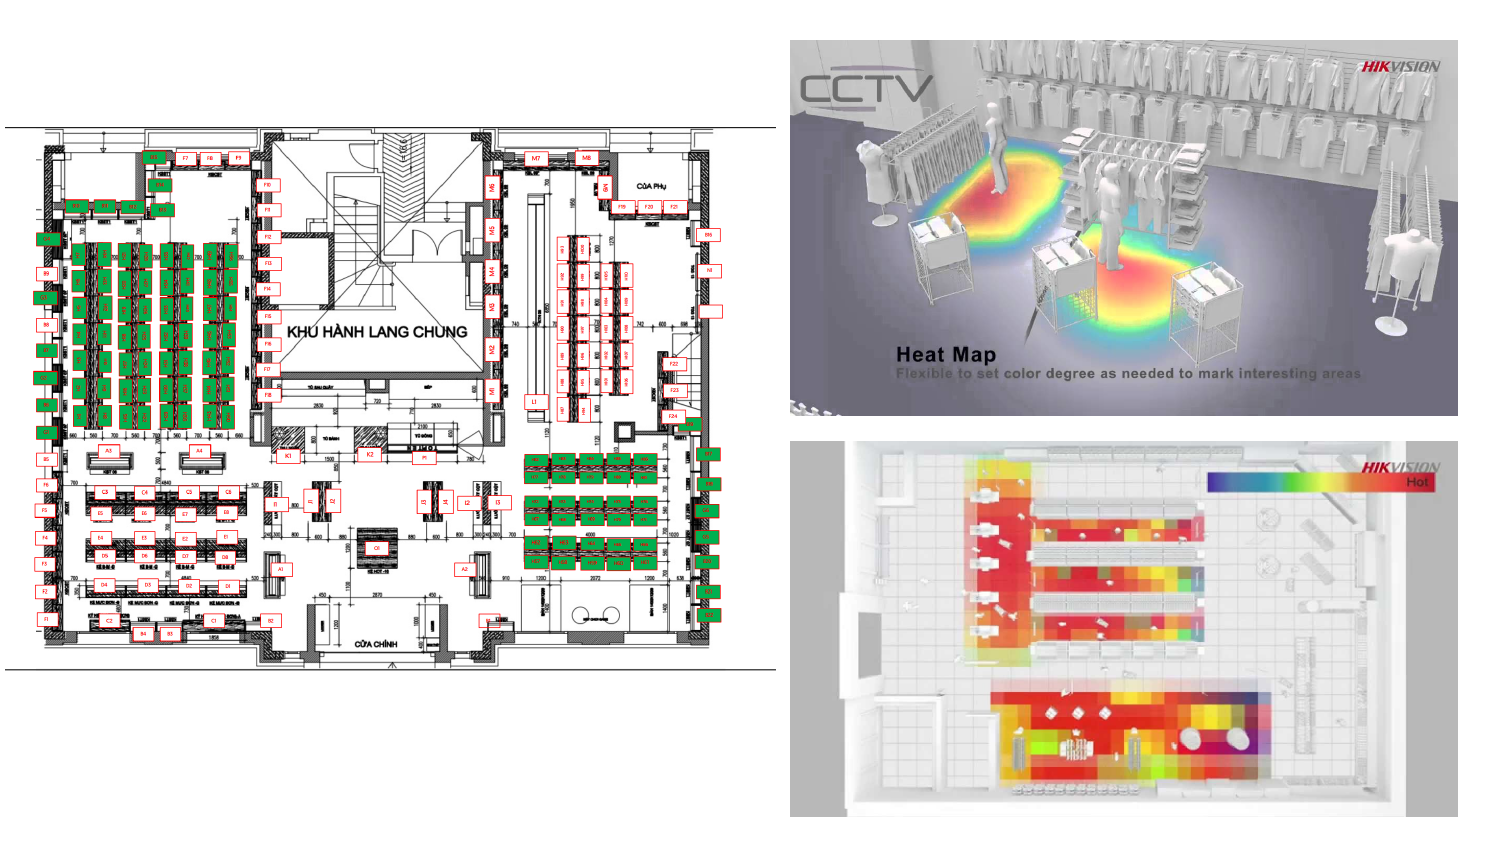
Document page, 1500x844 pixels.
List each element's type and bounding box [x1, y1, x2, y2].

picture [789, 440, 1458, 817]
picture [4, 102, 776, 689]
picture [789, 40, 1458, 416]
